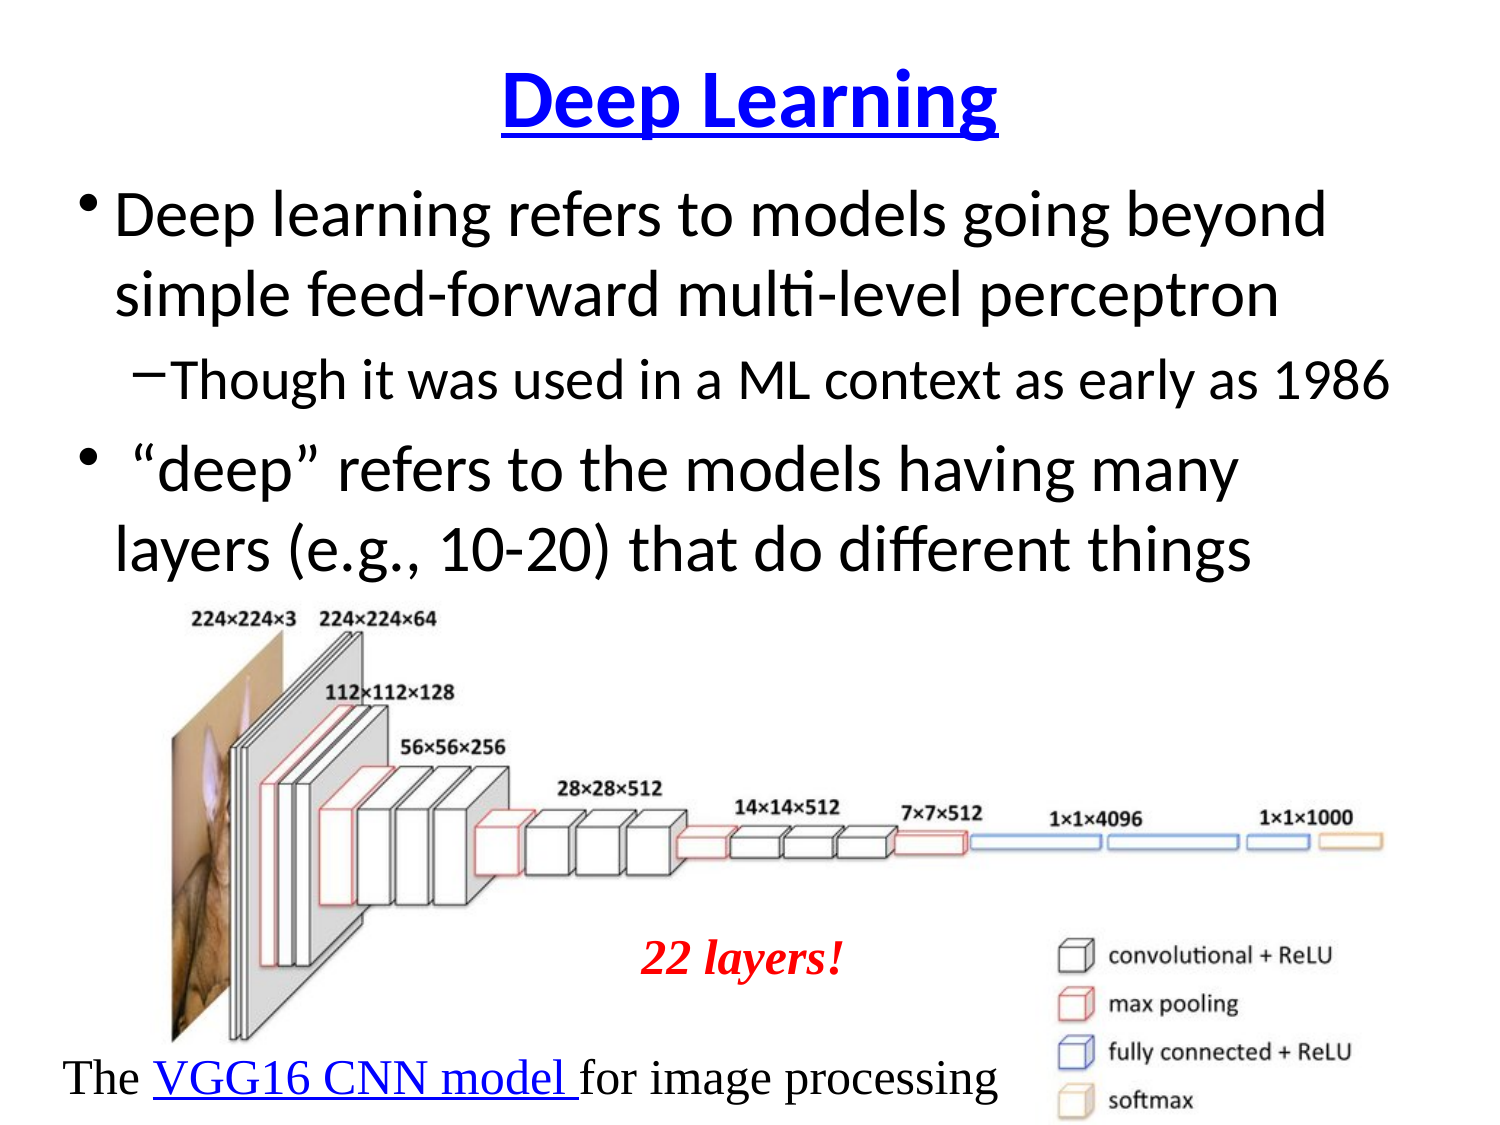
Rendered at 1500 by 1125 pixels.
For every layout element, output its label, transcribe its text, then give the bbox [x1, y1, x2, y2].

text_box The VGG16 CNN model for image processing [47, 1037, 144, 1112]
list Deep learning refers to models going beyond simple feed-forward multi-level perceptron Though it was used in a ML context as early as 1986 “deep” refers to the models having many layers (e.g., 10-20) that do different things [62, 162, 1425, 608]
title Deep Learning [112, 0, 1388, 162]
picture [149, 566, 1388, 1125]
